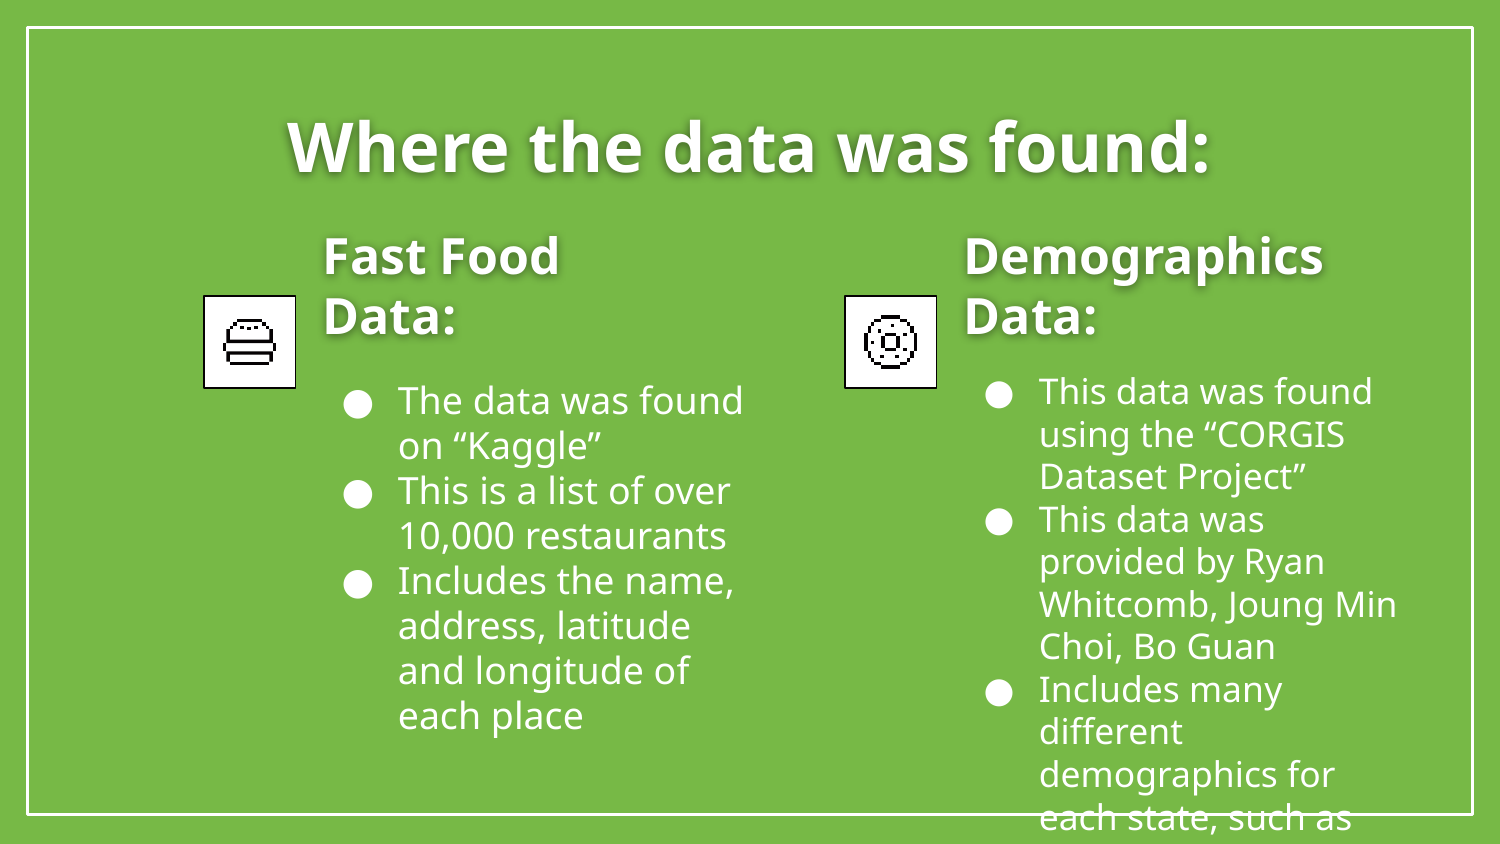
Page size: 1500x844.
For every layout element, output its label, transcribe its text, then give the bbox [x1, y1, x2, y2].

subtitle Demographics Data: [949, 224, 1435, 360]
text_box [863, 315, 918, 369]
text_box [222, 318, 277, 366]
subtitle Fast Food Data: [307, 287, 656, 360]
subtitle This data was found using the “CORGIS Dataset Project” This data was provided by Ryan Whitcomb, Joung Min Choi, Bo Guan Includes many different demographics for each state, such as income, population, and age. [949, 368, 1435, 820]
text_box [203, 296, 296, 388]
subtitle The data was found on “Kaggle” This is a list of over 10,000 restaurants Includes the name, address, latitude and longitude of each place [307, 362, 778, 792]
title Where the data was found: [116, 88, 1383, 183]
text_box [844, 296, 937, 388]
